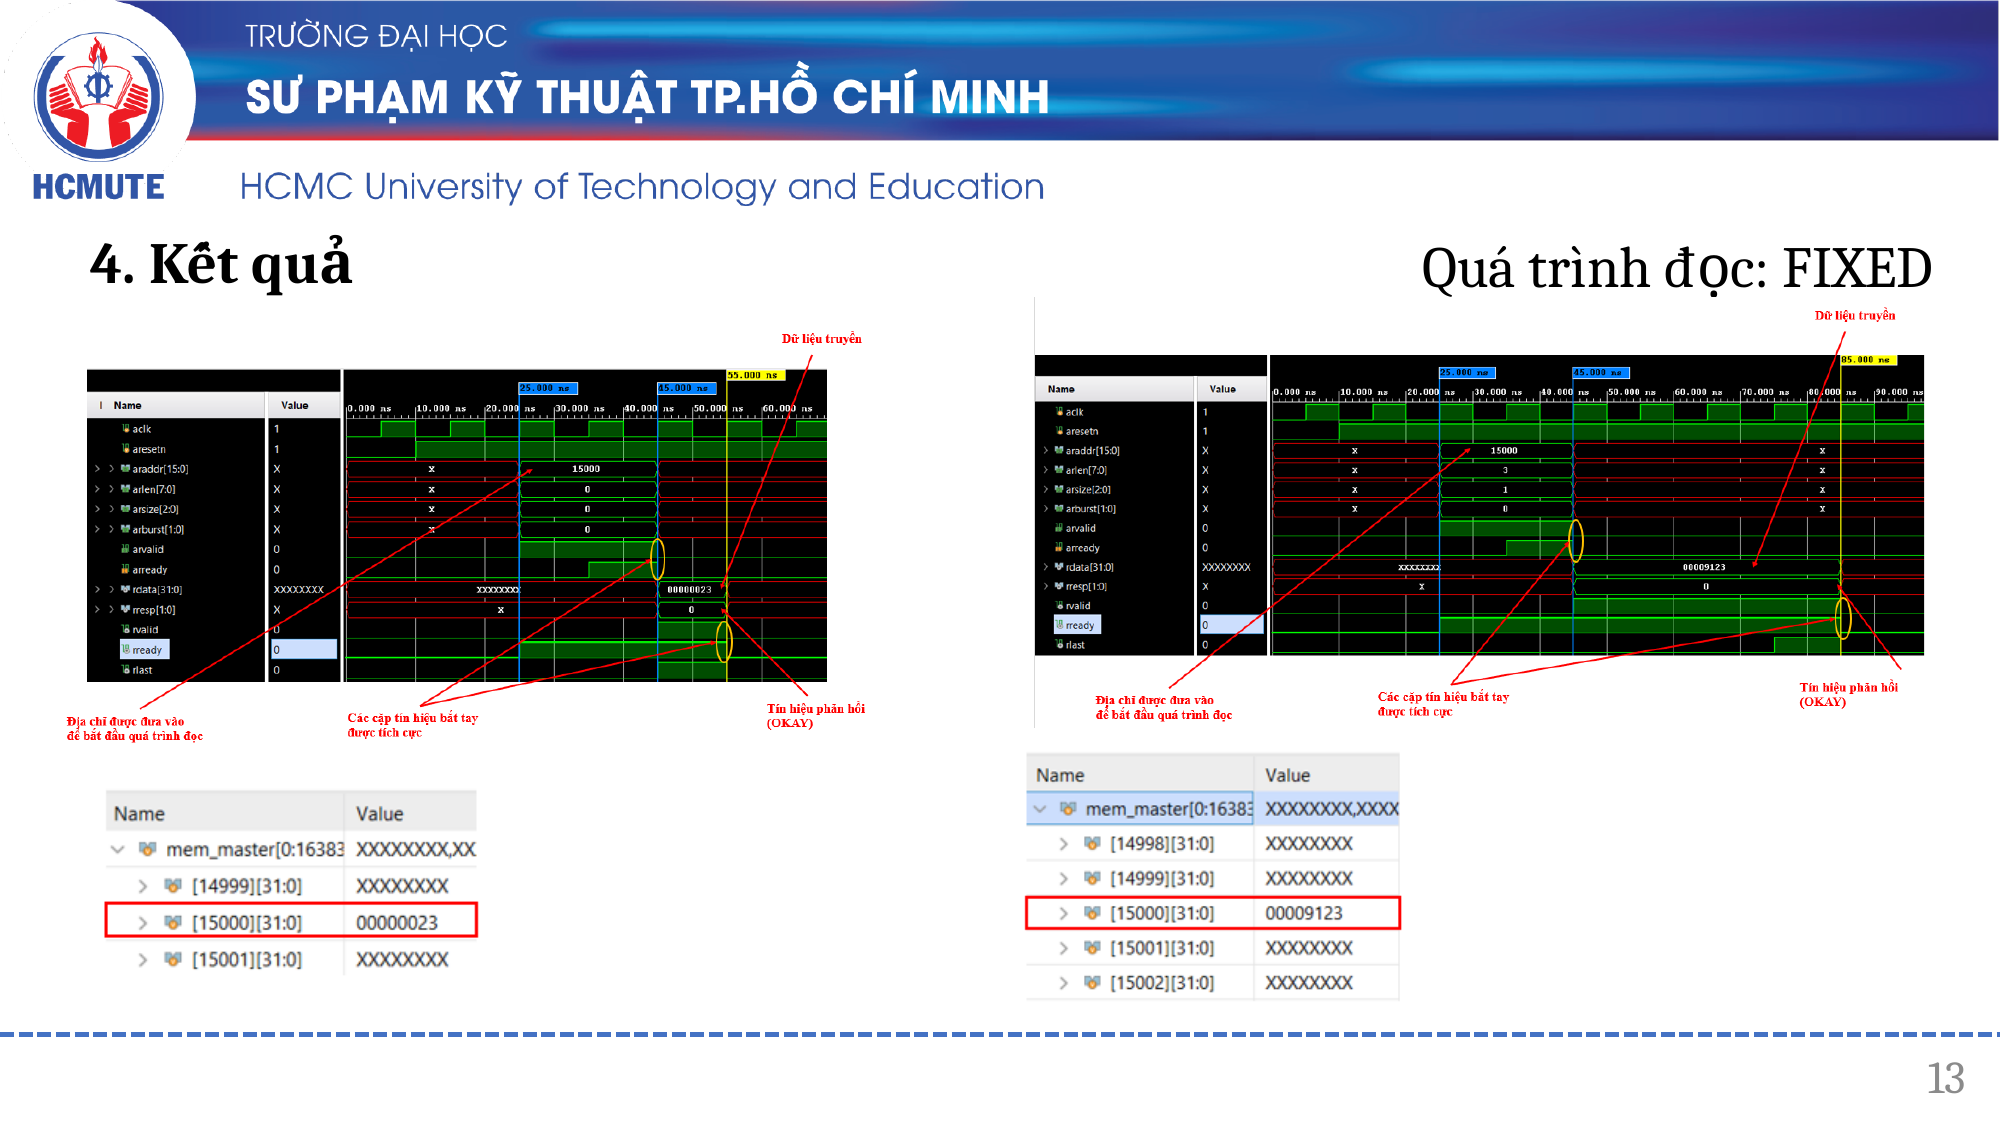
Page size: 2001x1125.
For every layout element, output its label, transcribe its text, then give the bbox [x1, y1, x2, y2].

picture [44, 303, 877, 1000]
picture [1009, 730, 1437, 1031]
picture [0, 0, 2000, 206]
picture [1034, 297, 1925, 728]
text_box Quá trình đọc: FIXED [1386, 222, 1969, 307]
text_box 4. Kết quả [75, 217, 1159, 303]
slide_number 13 [1530, 1045, 1981, 1105]
